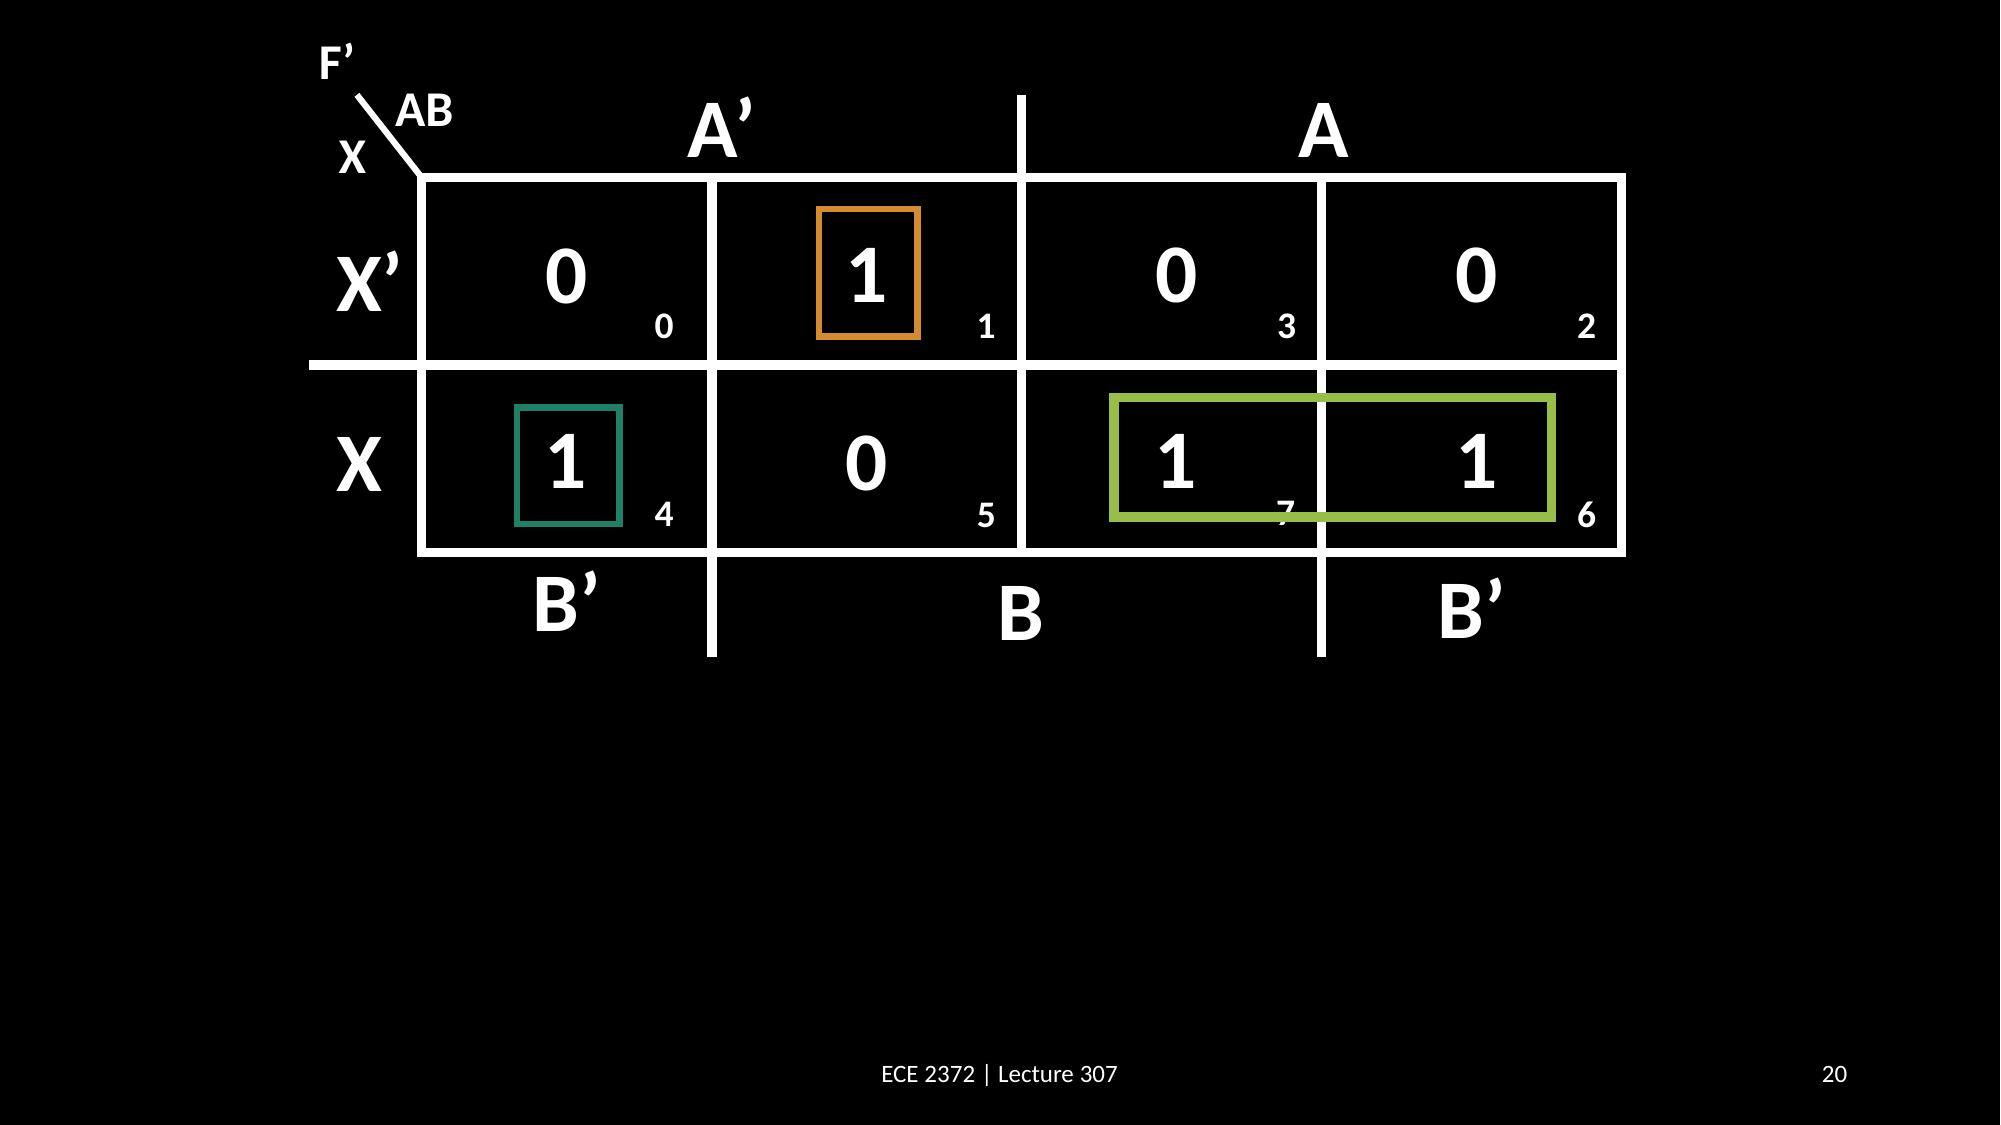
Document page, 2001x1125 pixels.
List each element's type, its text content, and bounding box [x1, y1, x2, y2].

footer ECE 2372 | Lecture 307 [662, 1042, 1338, 1103]
slide_number 20 [1412, 1042, 1863, 1103]
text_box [303, 22, 1622, 667]
